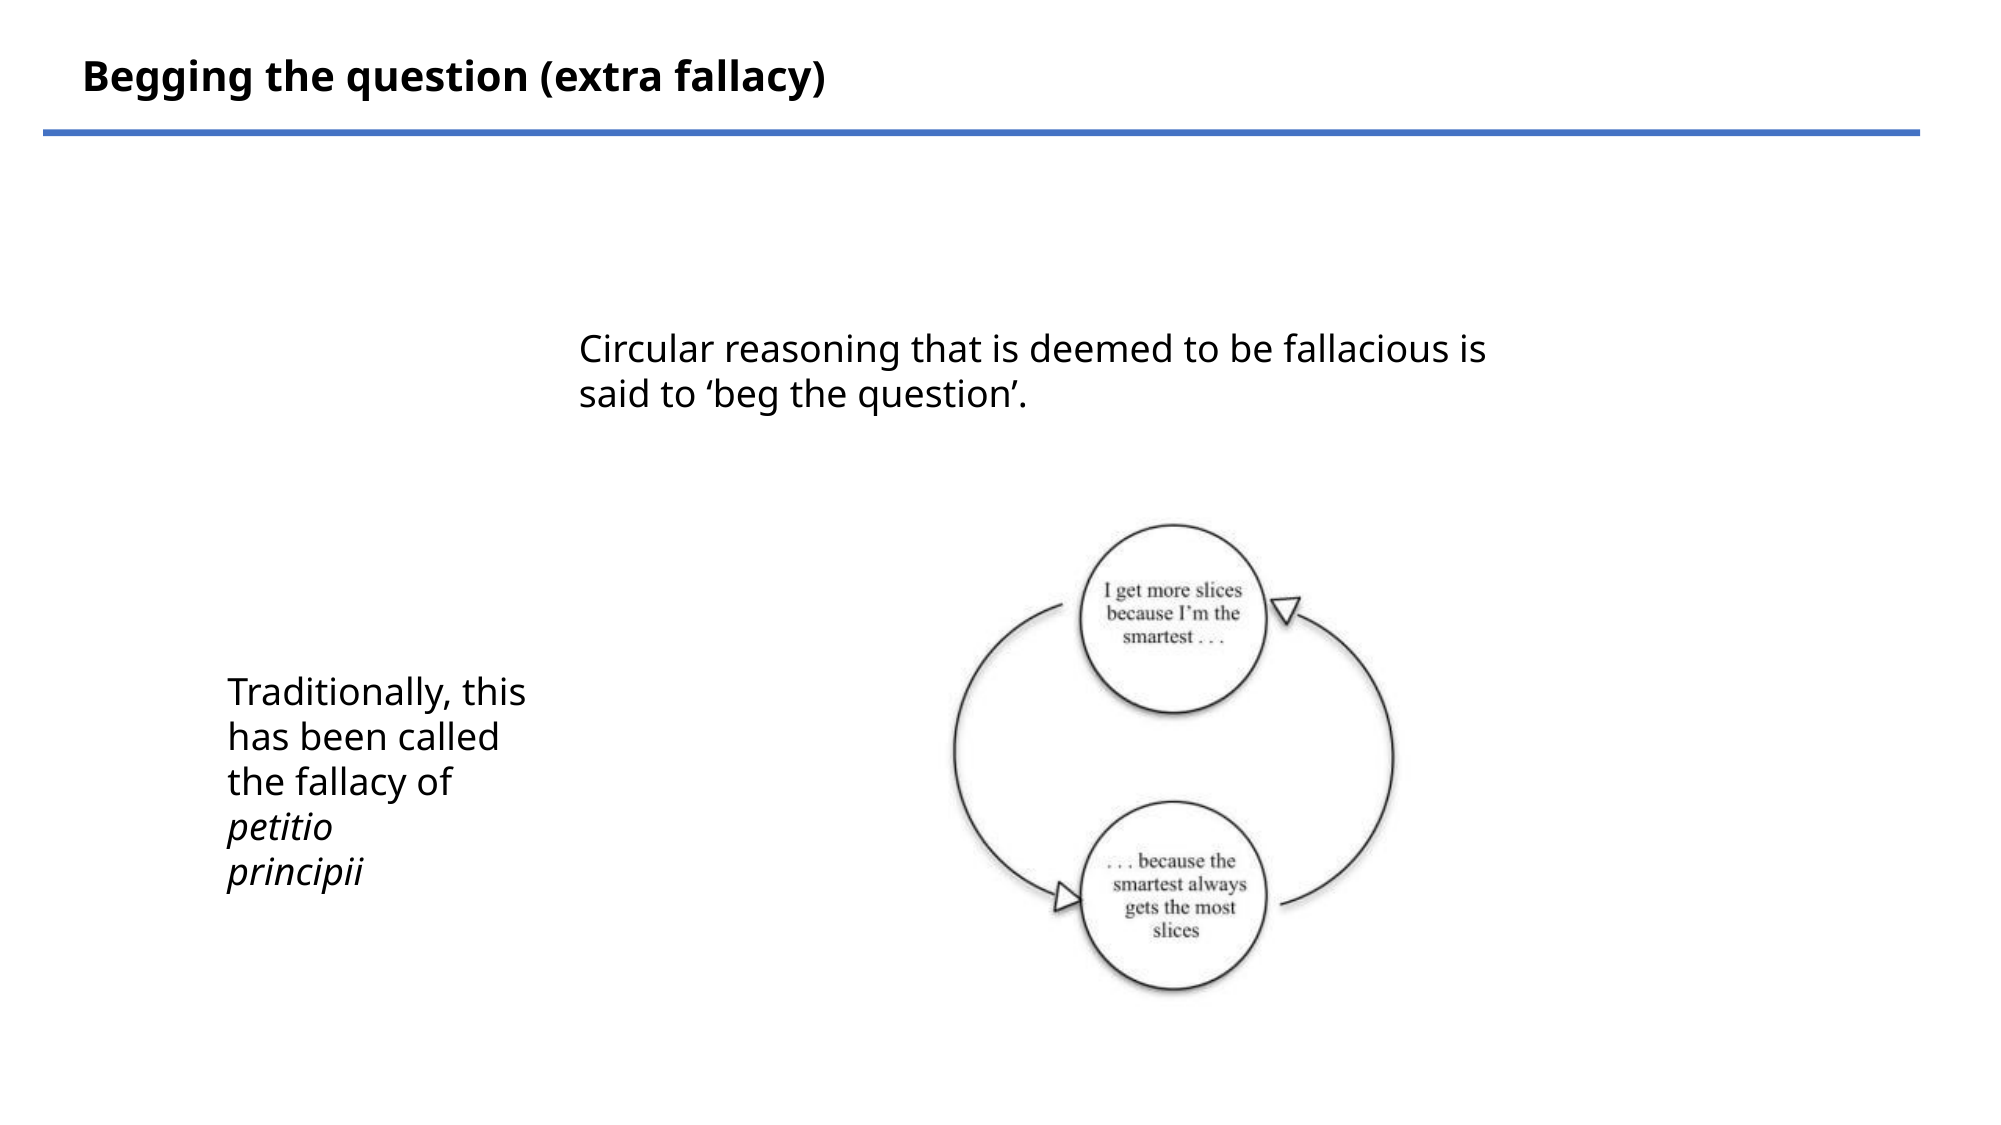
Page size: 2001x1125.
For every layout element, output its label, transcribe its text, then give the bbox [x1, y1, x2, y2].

picture [861, 480, 1531, 1016]
text_box Traditionally, this has been called the fallacy of petitio principii [212, 660, 564, 901]
text_box Circular reasoning that is deemed to be fallacious is said to ‘beg the question’. [564, 317, 1565, 423]
text_box [42, 128, 1921, 137]
text_box Begging the question (extra fallacy) [67, 42, 1068, 108]
